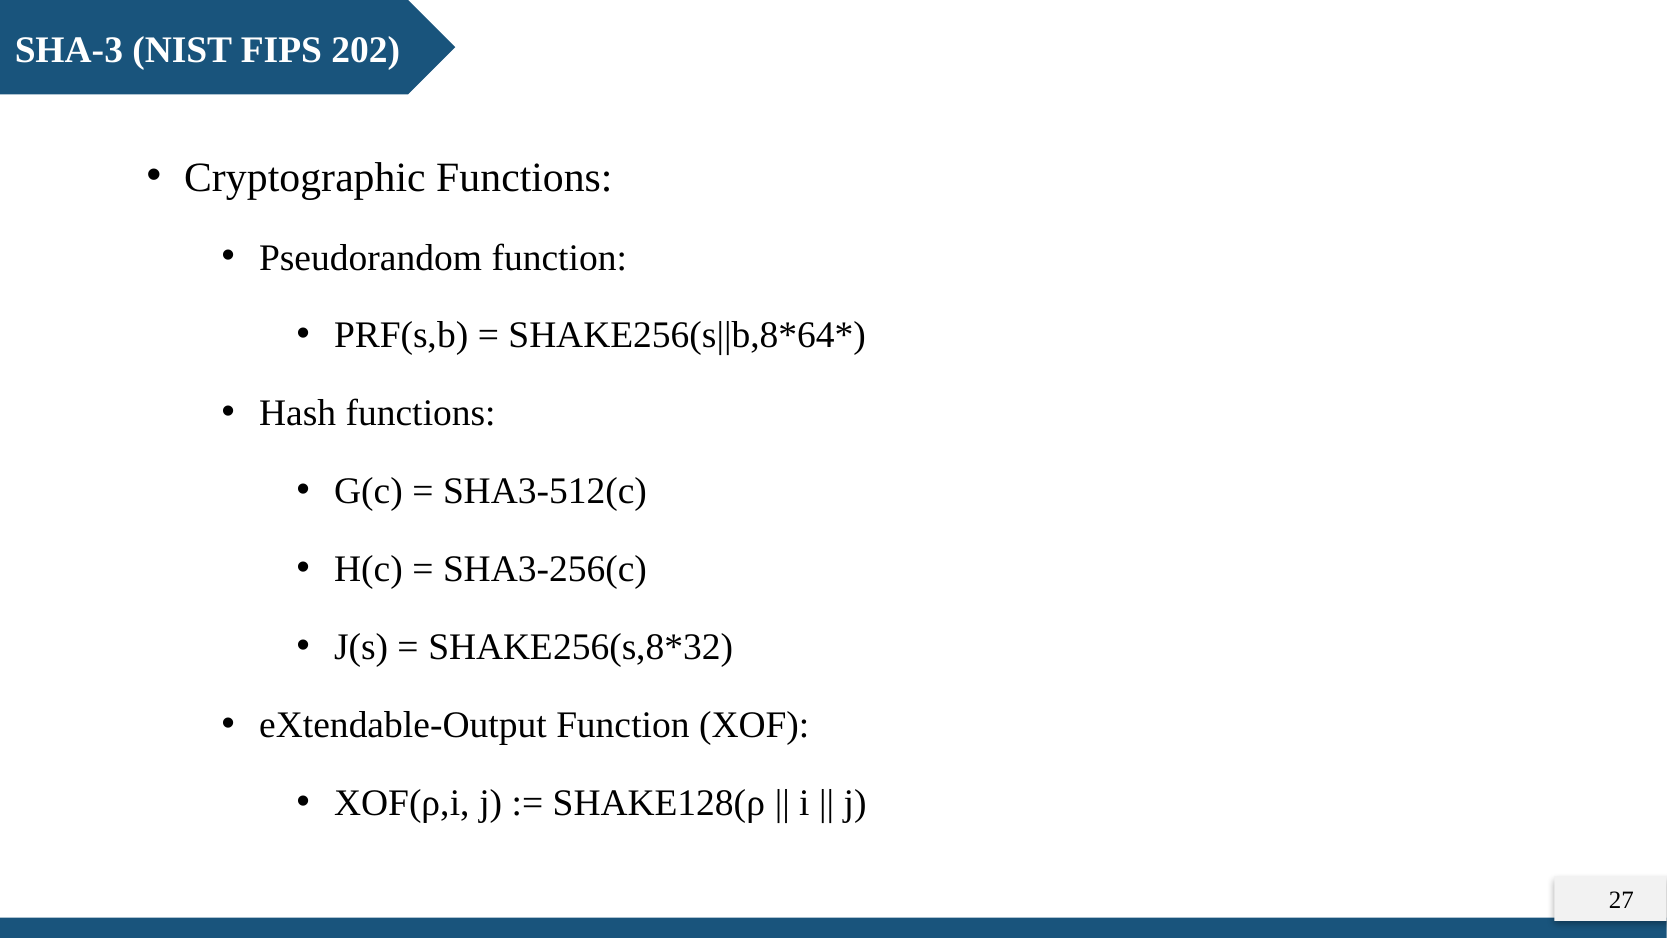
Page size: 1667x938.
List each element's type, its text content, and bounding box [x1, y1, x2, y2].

text_box [89, 117, 1462, 200]
text_box 27 [1554, 876, 1667, 921]
text_box [0, 915, 1667, 938]
text_box SHA-3 (NIST FIPS 202) [0, 0, 458, 97]
